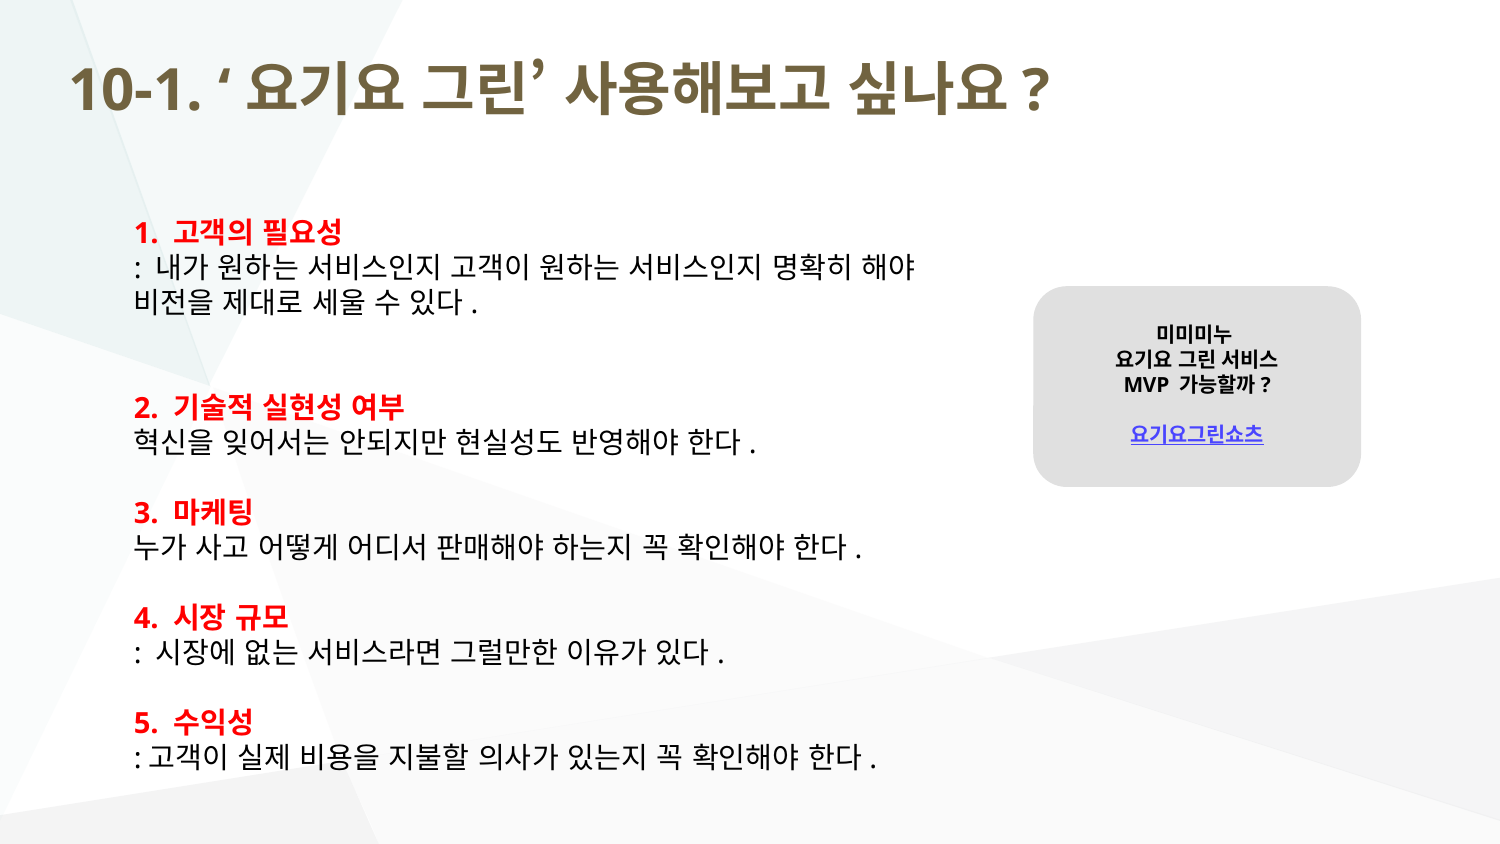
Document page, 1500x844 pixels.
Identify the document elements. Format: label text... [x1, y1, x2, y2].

text_box 미미미누 요기요 그린 서비스 MVP 가능할까? 요기요그린쇼츠 [1031, 284, 1363, 489]
text_box 10-1. ‘요기요 그린’ 사용해보고 싶나요? [53, 29, 1444, 145]
text_box 1. 고객의 필요성 : 내가 원하는 서비스인지 고객이 원하는 서비스인지 명확히 해야 비전을 제대로 세울 수 있다. 2. 기술적 실현성 여부 혁신을 잊어서는 안되지만 현실성도 반영해야 한다. 3. 마케팅 누가 사고 어떻게 어디서 판매해야 하는지 꼭 확인해야 한다. 4. 시장 규모 : 시장에 없는 서비스라면 그럴만한 이유가 있다. 5. 수익성 :고객이 실제 비용을 지불할 의사가 있는지 꼭 확인해야 한다. [118, 144, 1011, 844]
